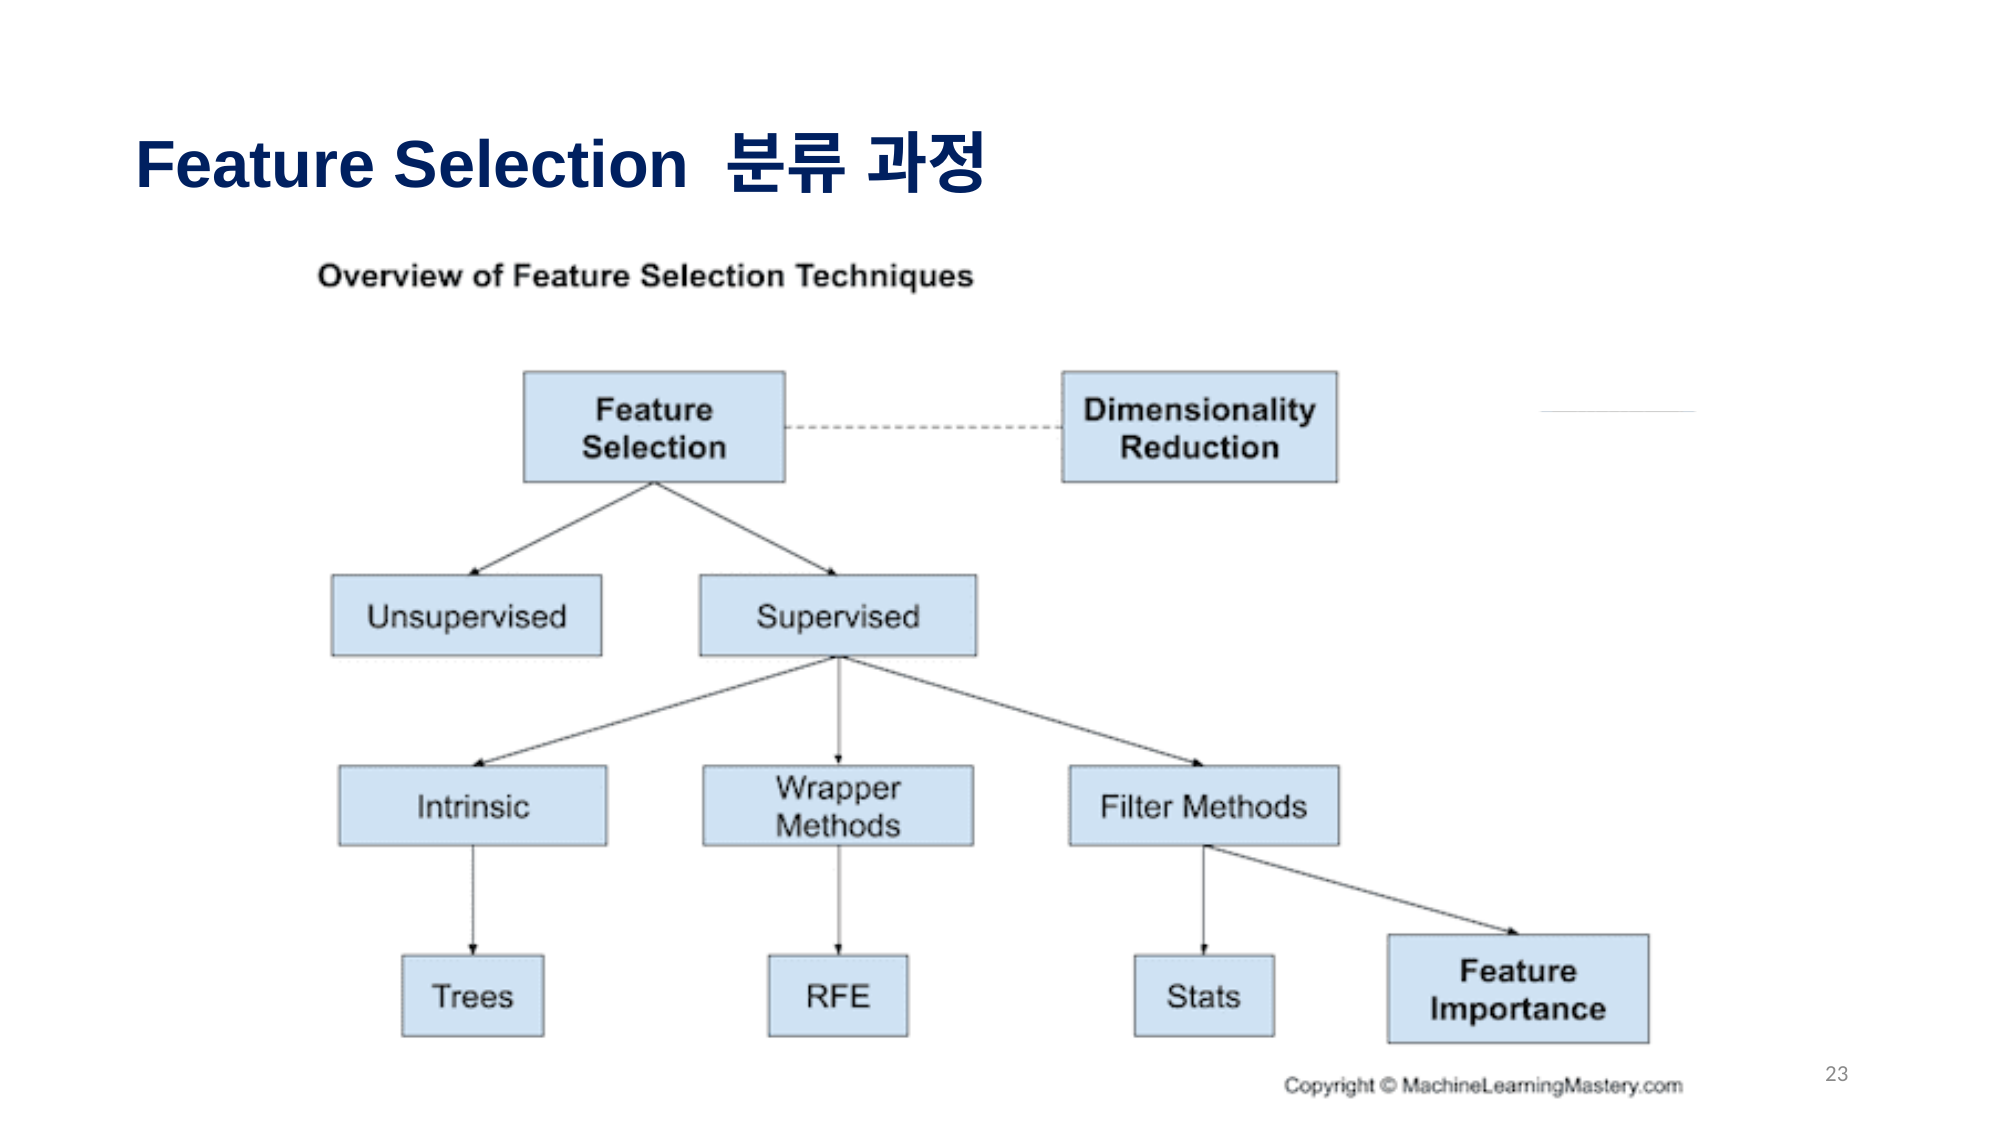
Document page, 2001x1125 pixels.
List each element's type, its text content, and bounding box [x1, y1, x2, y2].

text_box Feature Selection 분류 과정 [120, 113, 1005, 208]
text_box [302, 241, 1719, 1103]
slide_number 22 [1719, 1042, 1864, 1103]
